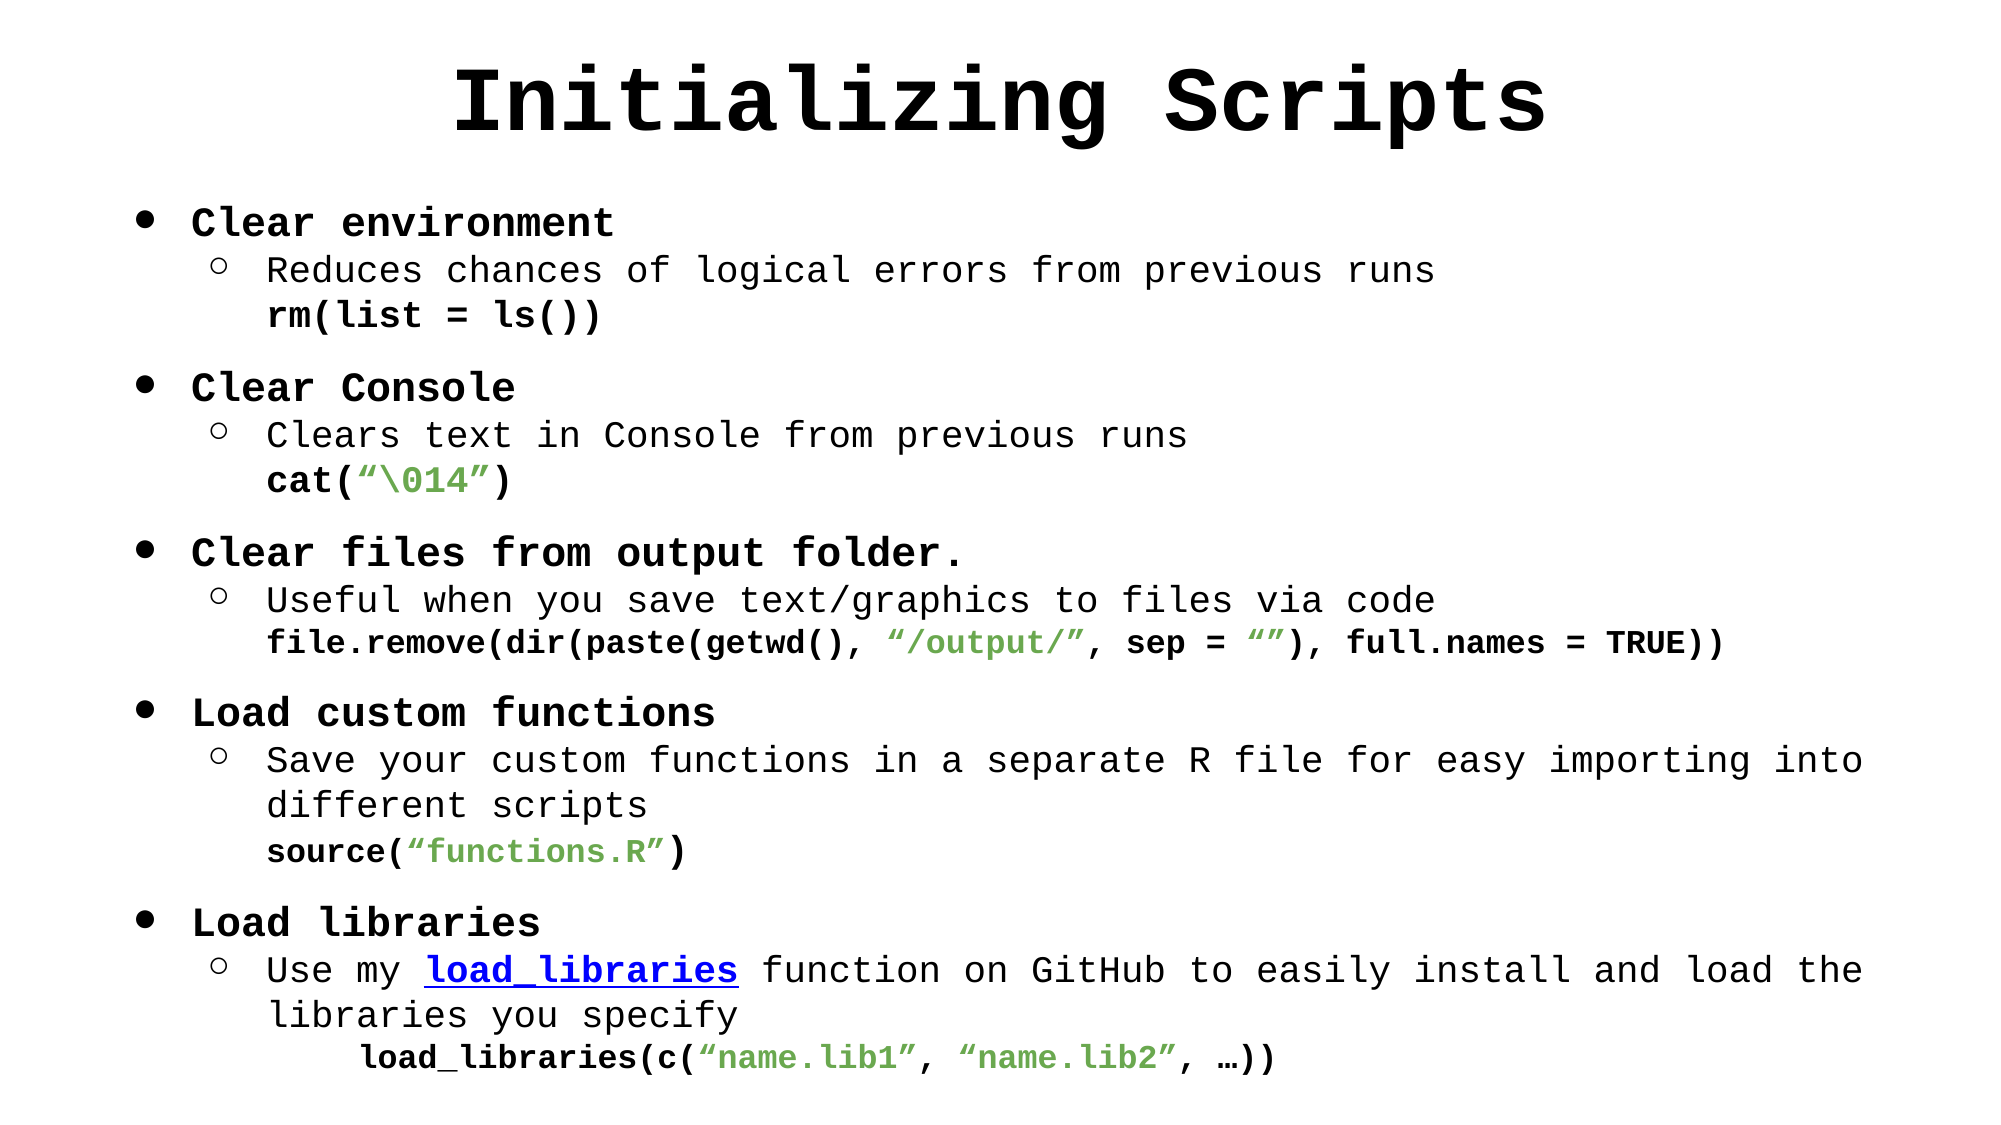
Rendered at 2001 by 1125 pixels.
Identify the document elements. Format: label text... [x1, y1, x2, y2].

title Initializing Scripts [362, 0, 1638, 188]
text_box Clear environment Reduces chances of logical errors from previous runs rm(list = ls()) Clear Console Clears text in Console from previous runs cat(“\014”) Clear files from output folder. Useful when you save text/graphics to files via code file.remove(dir(paste(getwd(), “/output/”, sep = “”), full.names = TRUE)) Load custom functions Save your custom functions in a separate R file for easy importing into different scripts source(“functions.R”) Load libraries Use my load_libraries function on GitHub to easily install and load the libraries you specify load_libraries(c(“name.lib1”, “name.lib2”, …)) [100, 187, 1897, 1125]
